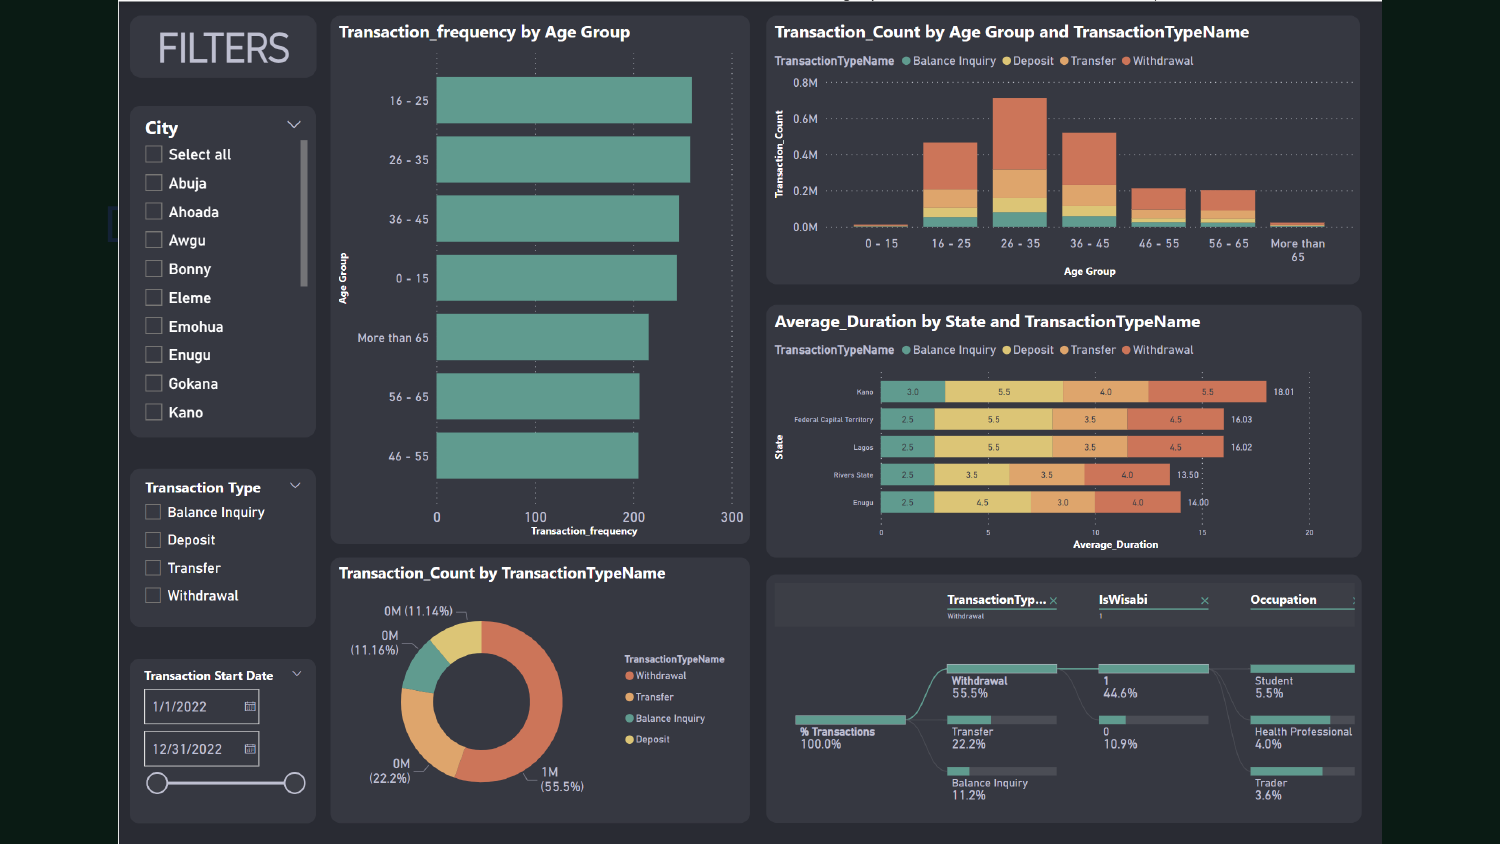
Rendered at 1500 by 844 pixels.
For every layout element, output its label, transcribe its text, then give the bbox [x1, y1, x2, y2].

picture [118, 0, 1382, 844]
title Demography [103, 56, 113, 254]
